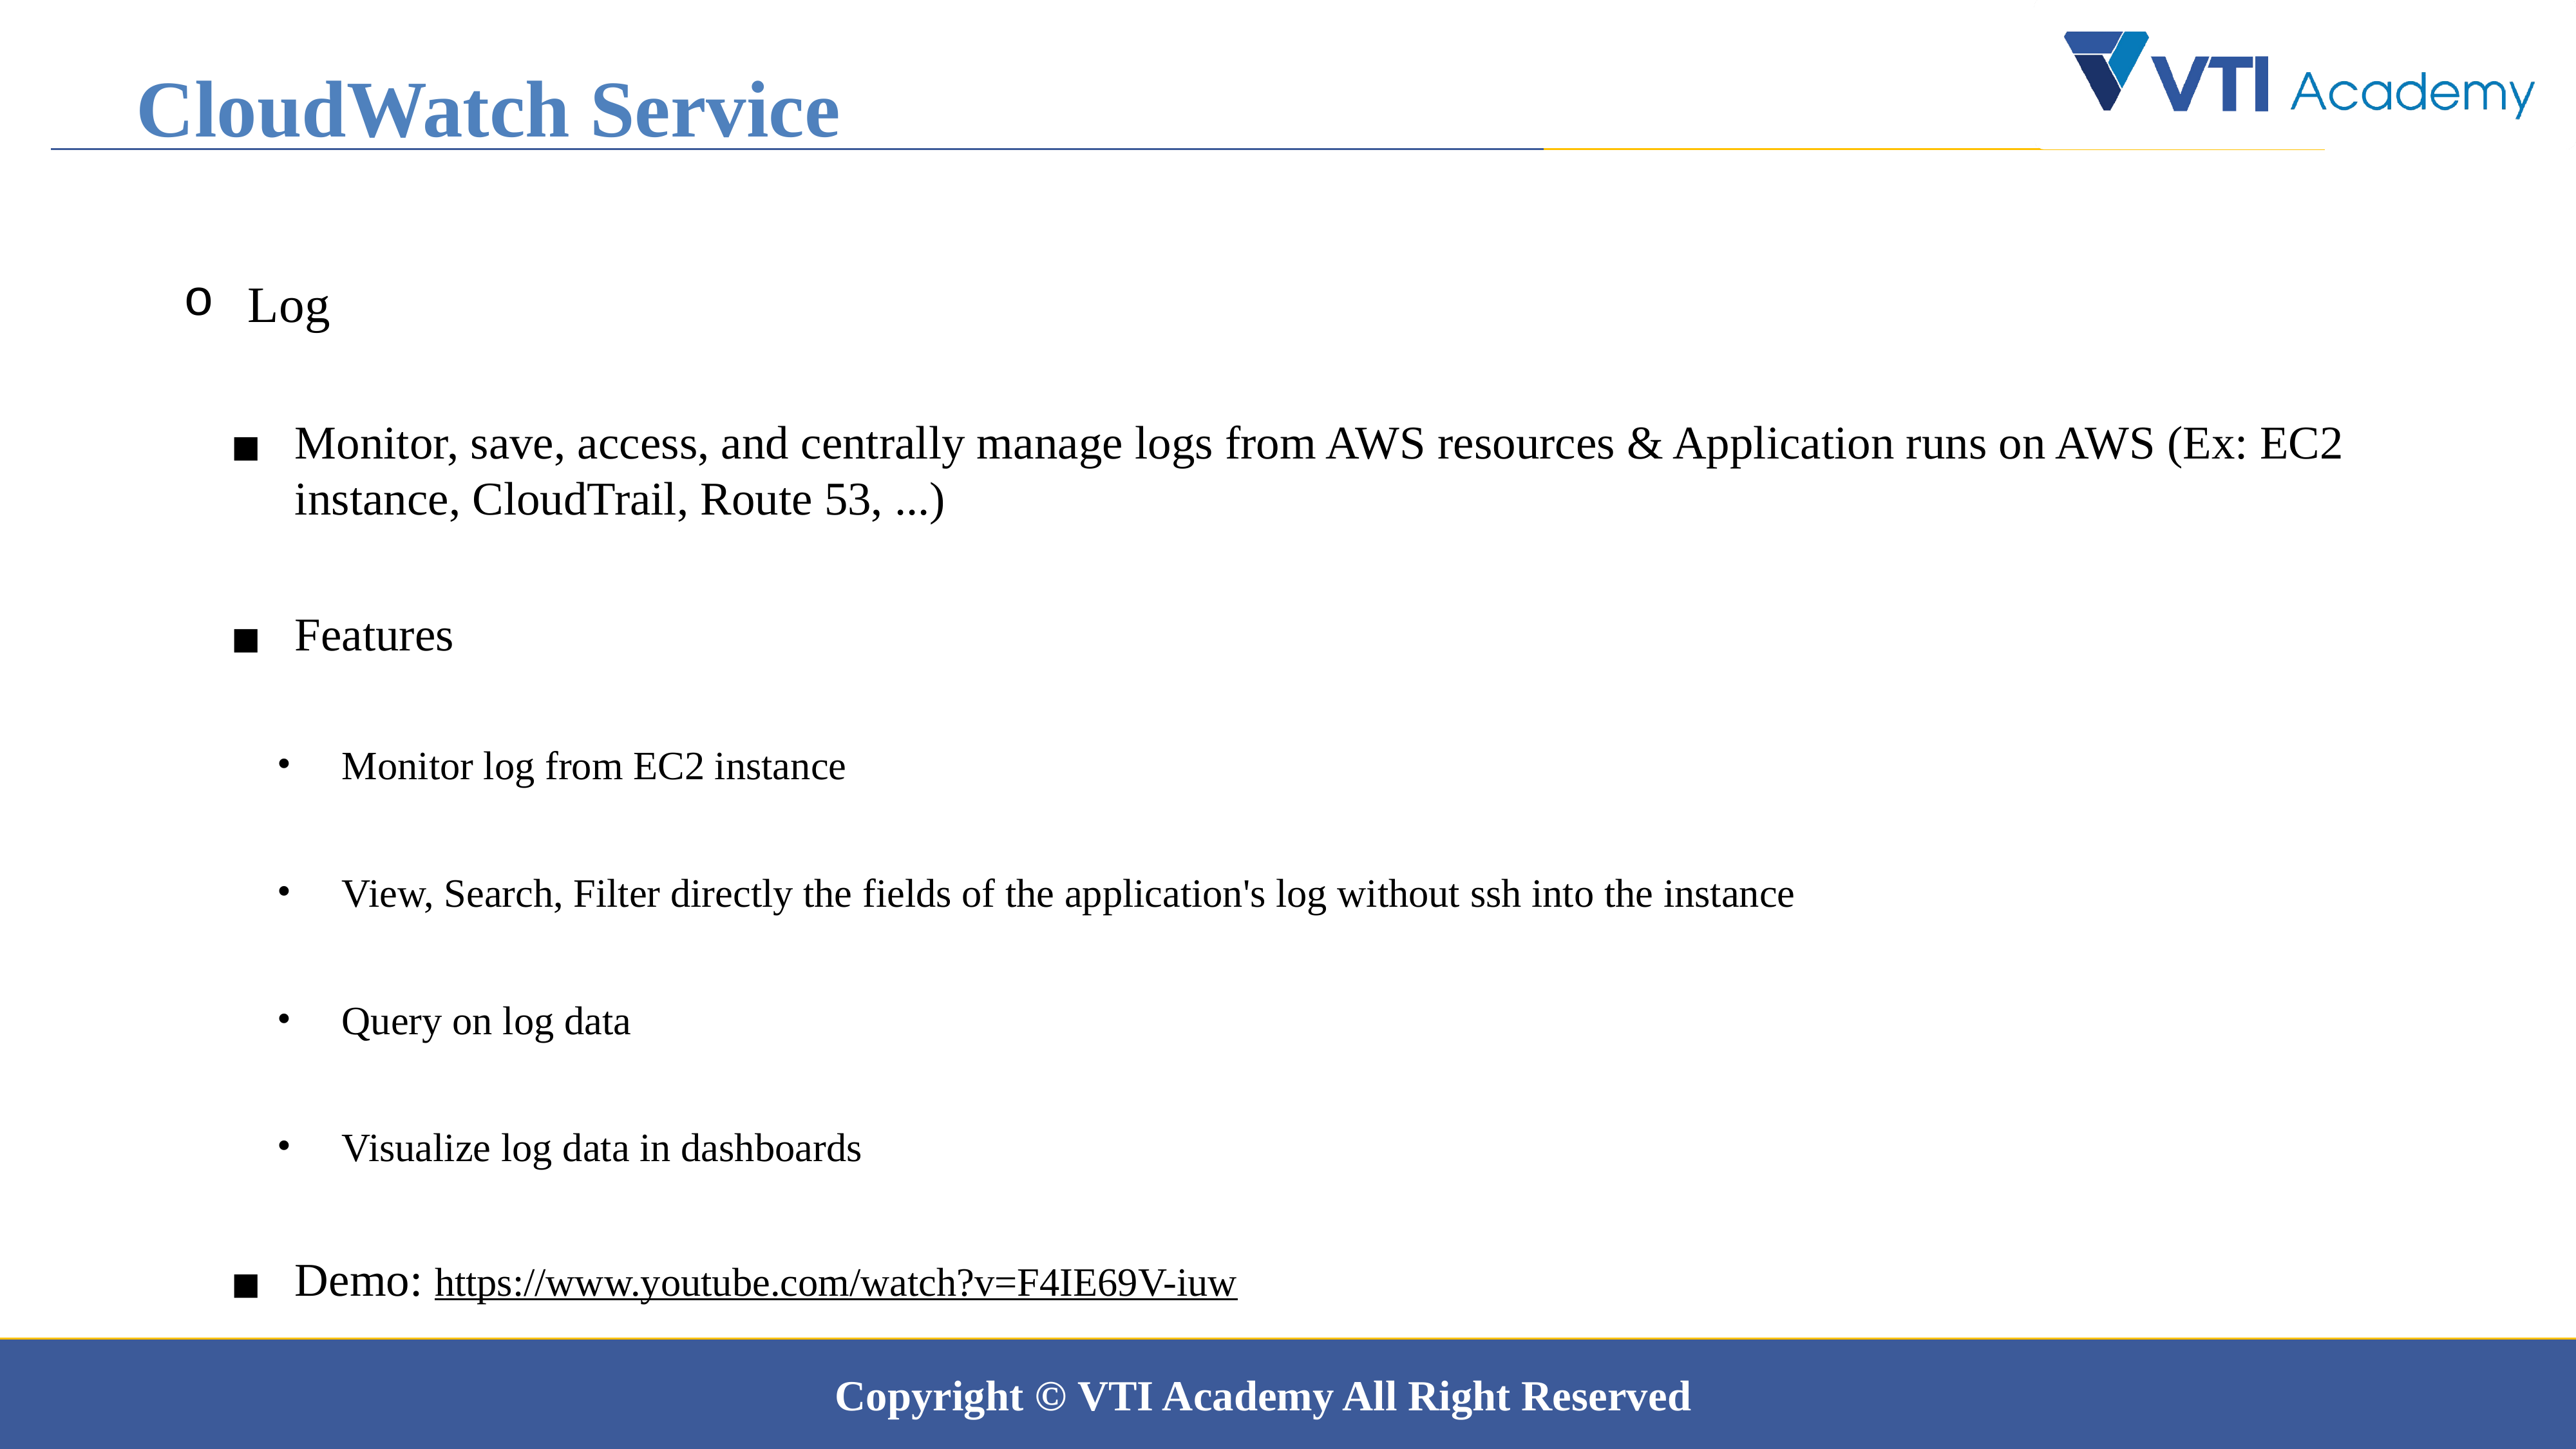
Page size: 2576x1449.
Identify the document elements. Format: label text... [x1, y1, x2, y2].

picture [2034, 0, 2576, 149]
text_box Log Monitor, save, access, and centrally manage logs from AWS resources & Application runs on AWS (Ex: EC2 instance, CloudTrail, Route 53, ...) Features Monitor log from EC2 instance View, Search, Filter directly the fields of the application's log without ssh into the instance Query on log data Visualize log data in dashboards Demo: https://www.youtube.com/watch?v=F4IE69V-iuw [126, 266, 2396, 1343]
text_box CloudWatch Service [126, 60, 1081, 149]
